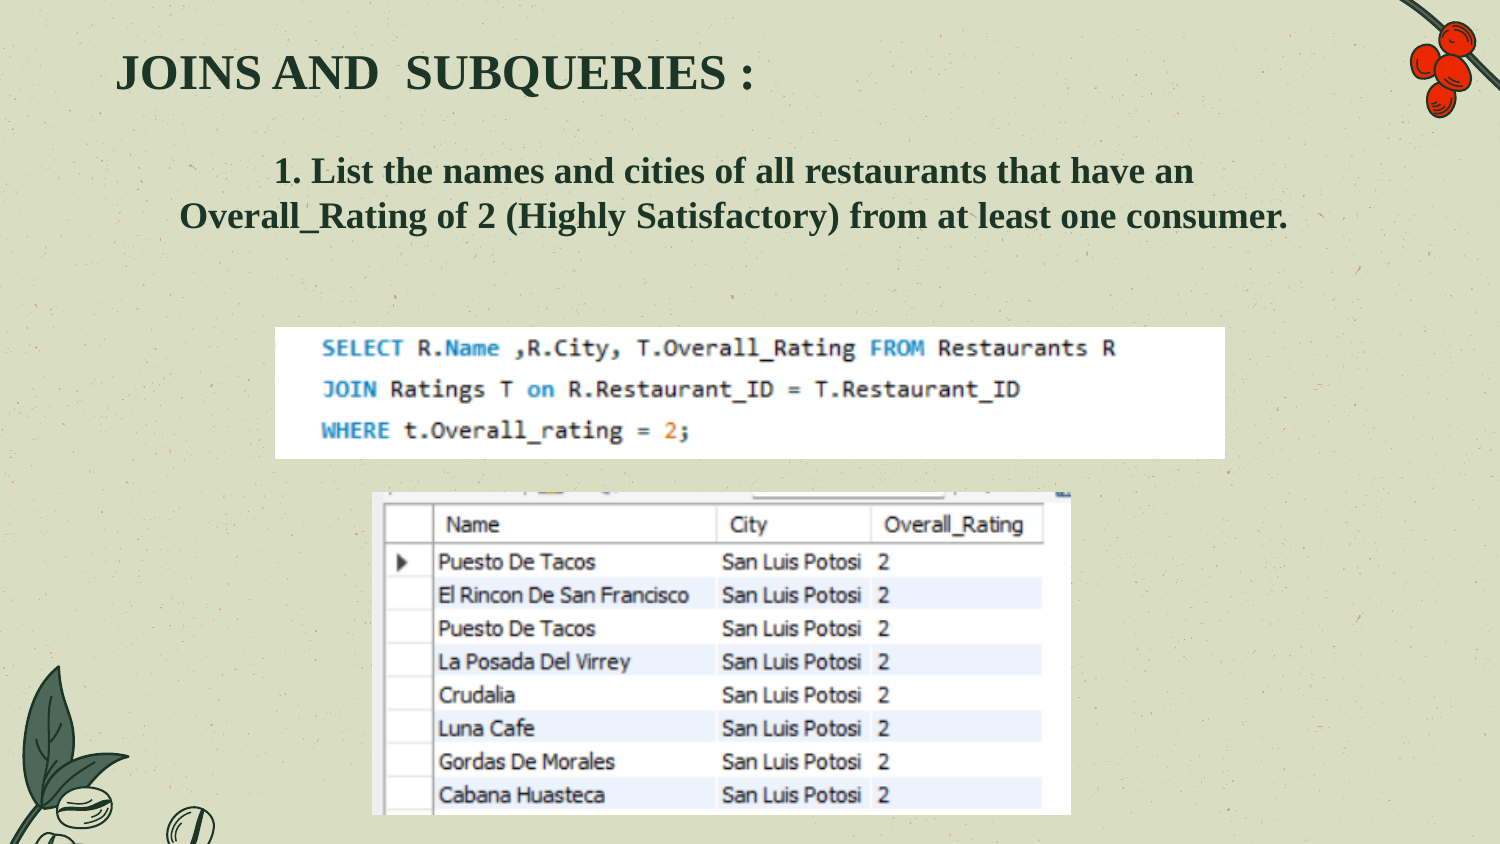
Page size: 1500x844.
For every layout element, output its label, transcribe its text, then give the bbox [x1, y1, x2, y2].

text_box JOINS AND SUBQUERIES : [100, 32, 858, 107]
text_box 1. List the names and cities of all restaurants that have an Overall_Rating of 2 (Highly Satisfactory) from at least one consumer. [135, 138, 1333, 243]
picture [1415, 0, 1500, 79]
picture [0, 0, 1500, 844]
